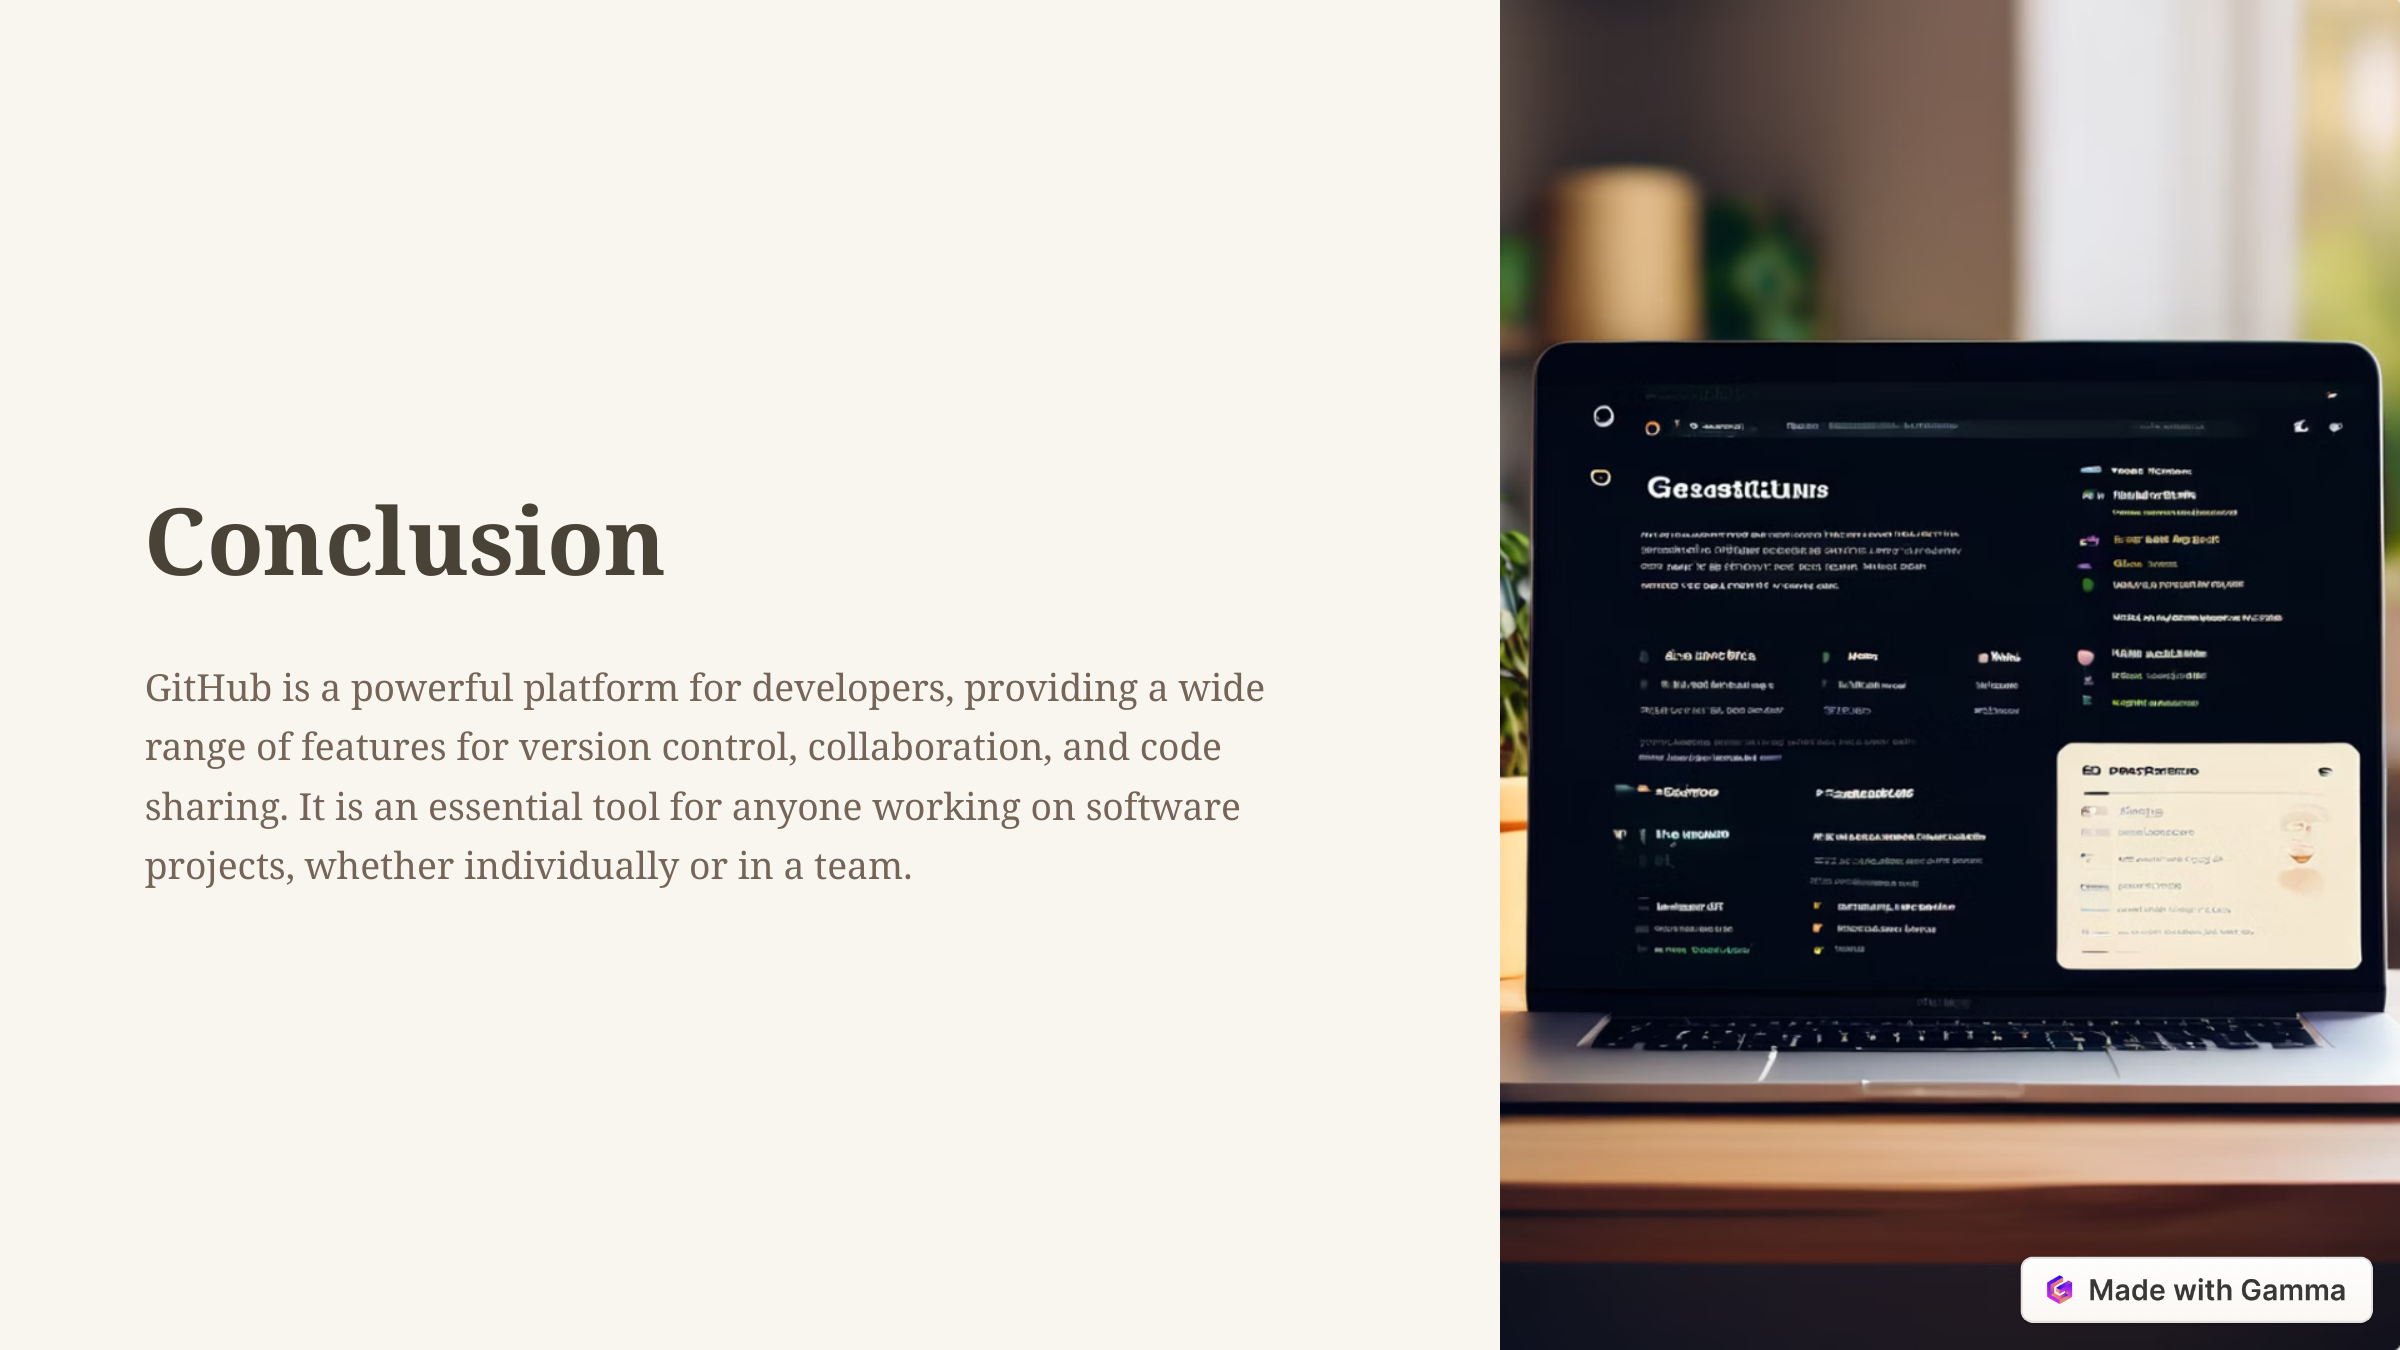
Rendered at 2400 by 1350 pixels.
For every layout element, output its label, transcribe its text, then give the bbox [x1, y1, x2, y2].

text_box Conclusion [130, 469, 1061, 587]
text_box GitHub is a powerful platform for developers, providing a wide range of features for version control, collaboration, and code sharing. It is an essential tool for anyone working on software projects, whether individually or in a team. [130, 641, 1370, 880]
text_box [0, 0, 1499, 1350]
picture [1499, 0, 2400, 1350]
